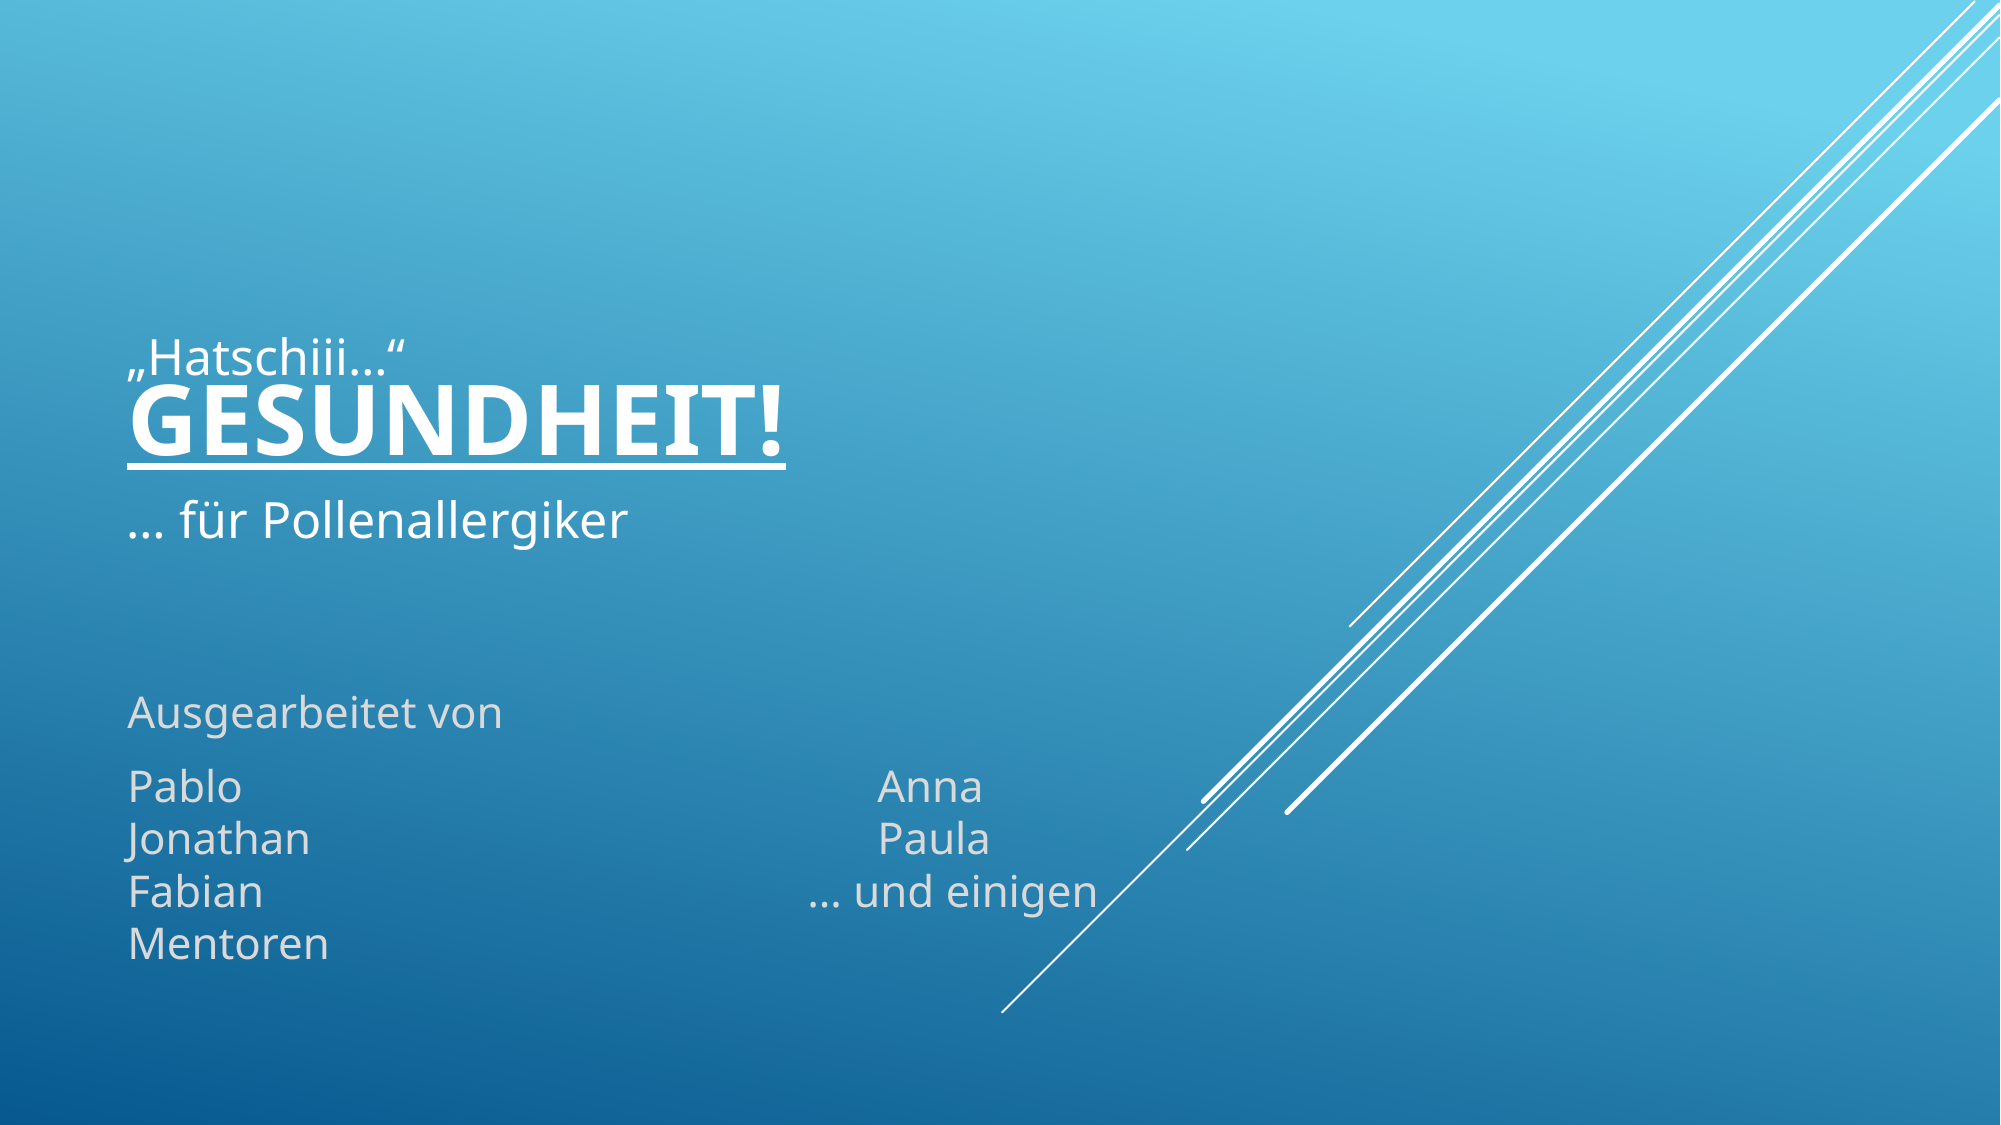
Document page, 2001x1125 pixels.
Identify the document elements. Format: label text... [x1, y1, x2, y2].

subtitle Ausgearbeitet von Pablo Anna Jonathan Paula Fabian … und einigen Mentoren [112, 677, 1163, 997]
text_box „Hatschiii…“ [112, 317, 571, 393]
title GESUNDHEIT! [112, 112, 1425, 600]
text_box … für Pollenallergiker [112, 481, 673, 556]
